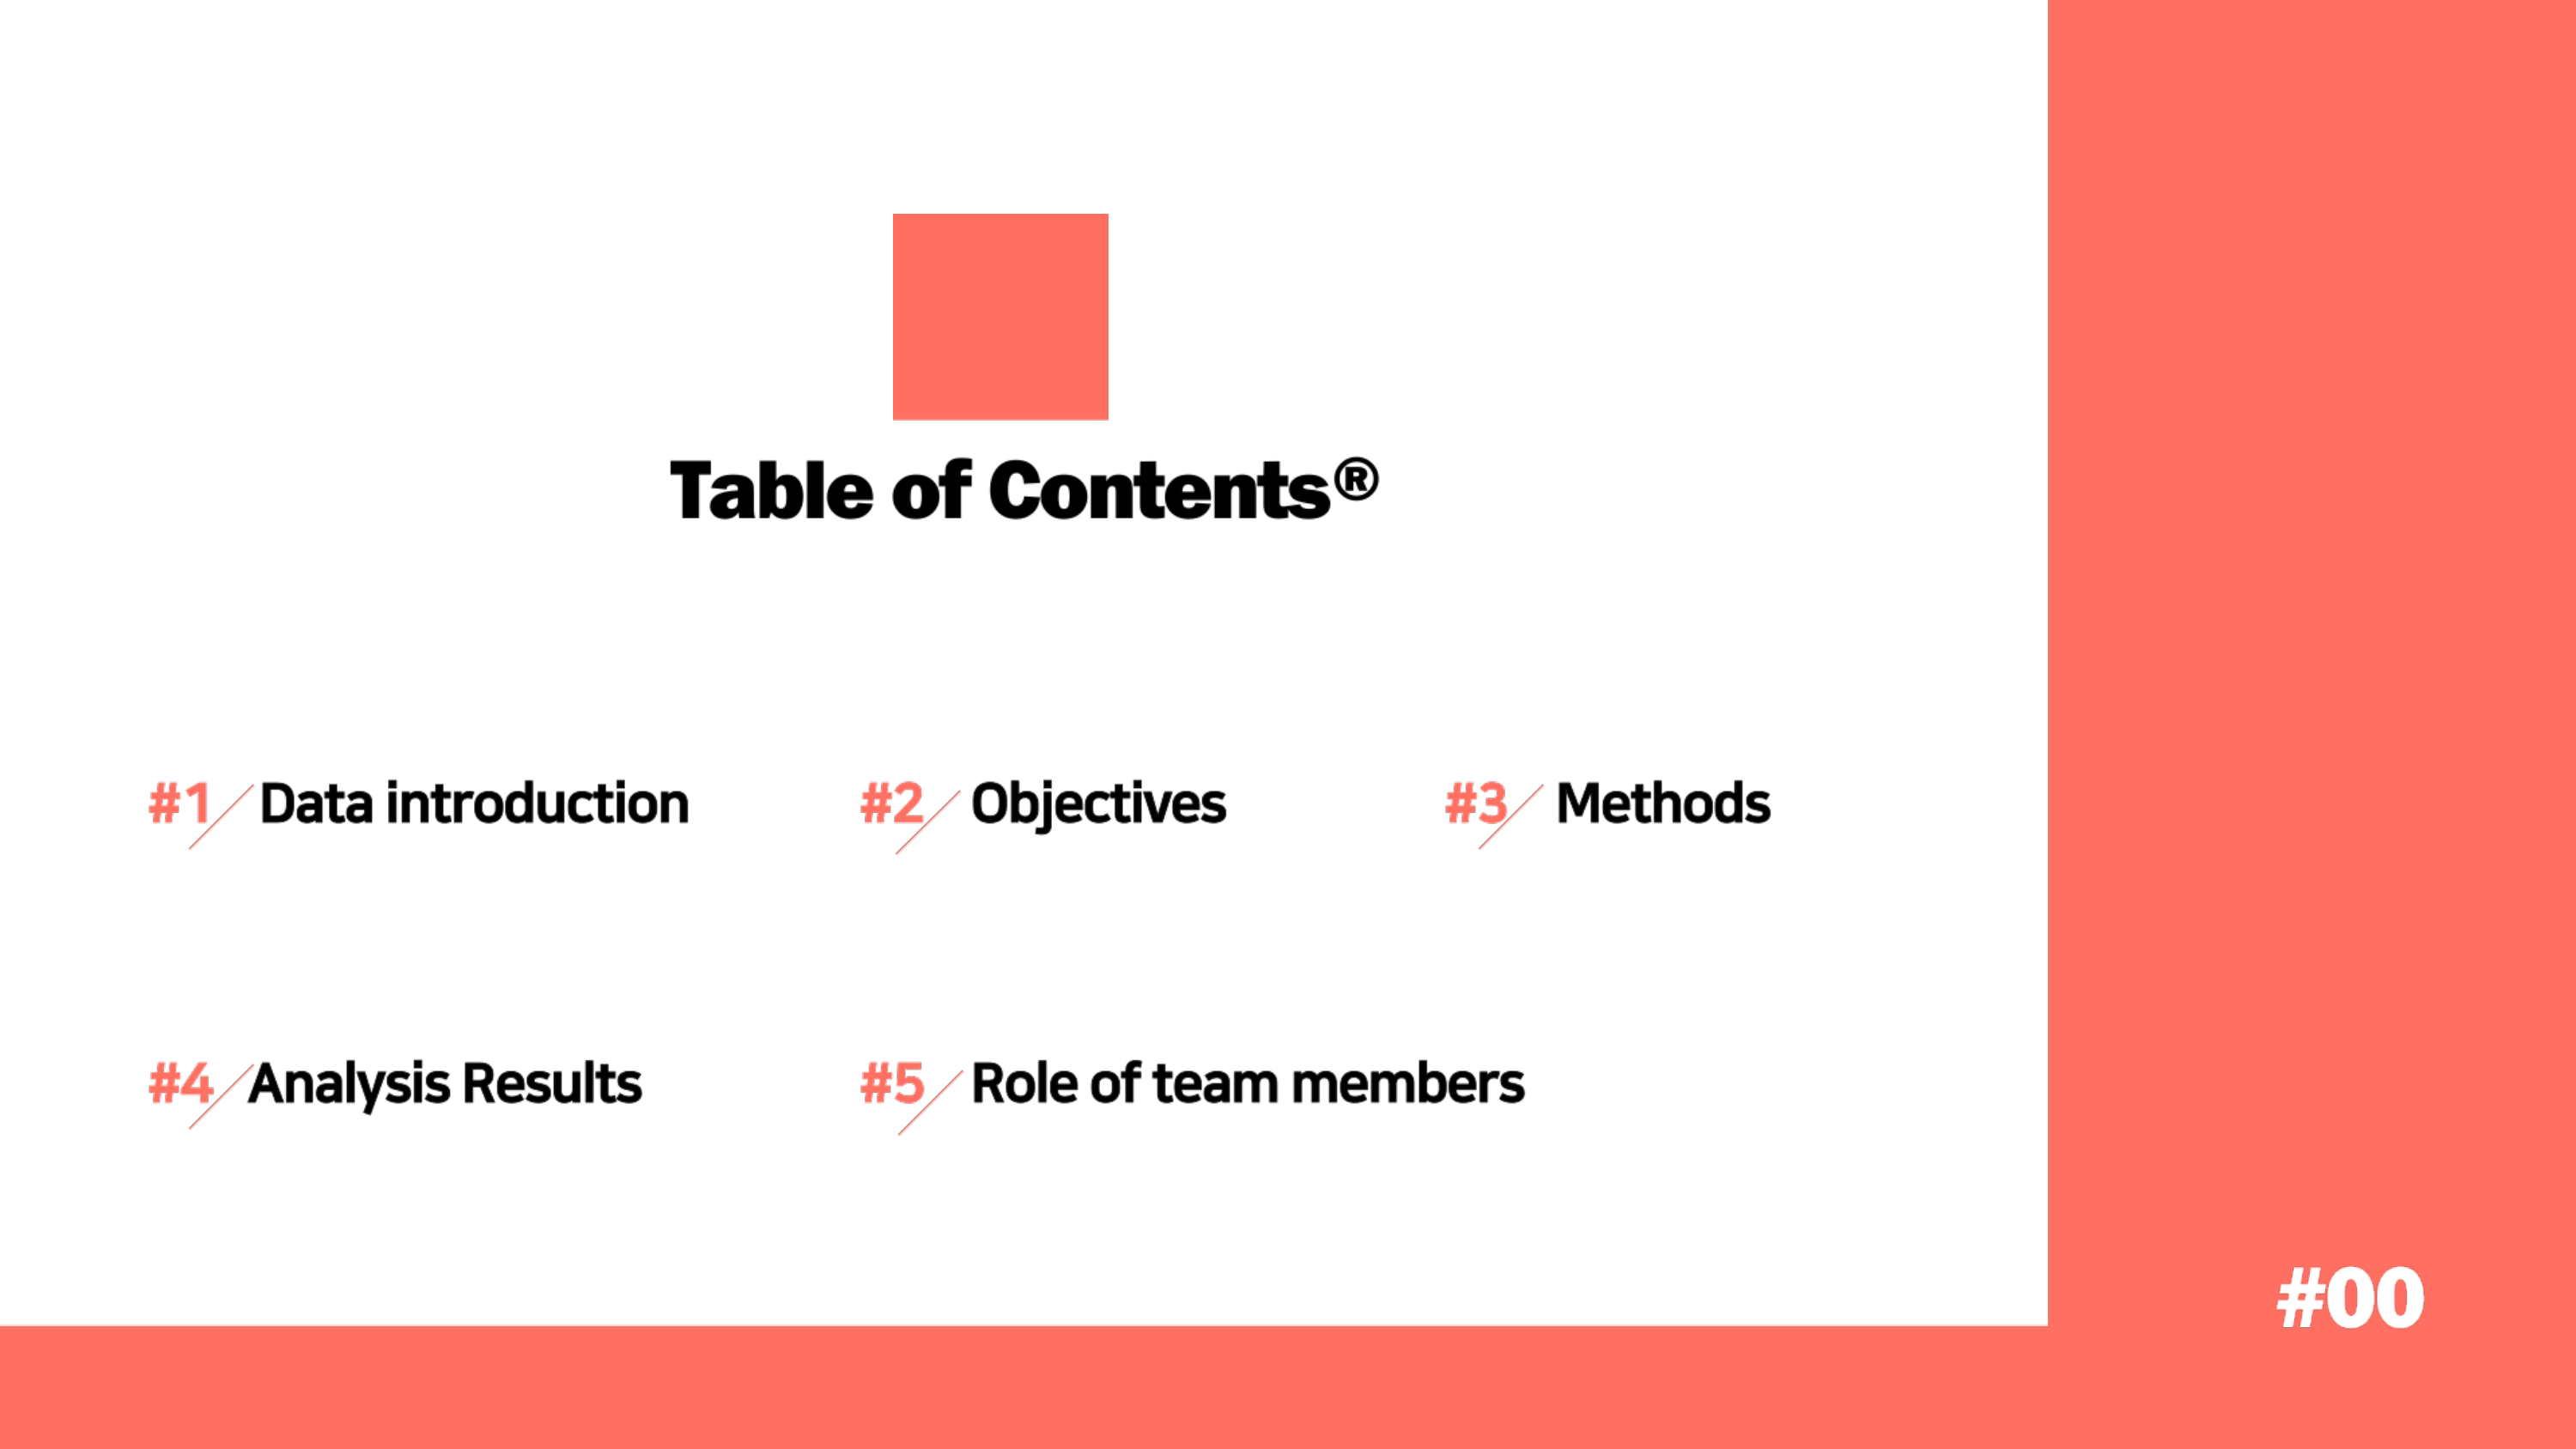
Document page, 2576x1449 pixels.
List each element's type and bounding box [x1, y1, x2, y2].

picture [1436, 759, 1796, 855]
text_box [884, 1099, 976, 1106]
text_box [882, 819, 974, 826]
picture [851, 1039, 1552, 1135]
text_box [1465, 813, 1557, 821]
picture [140, 1039, 669, 1139]
picture [542, 415, 1411, 568]
text_box [175, 813, 267, 821]
picture [2215, 1220, 2469, 1380]
picture [851, 759, 1252, 858]
picture [140, 759, 720, 855]
text_box [0, 0, 2048, 1326]
text_box [175, 1093, 267, 1100]
text_box [893, 214, 1109, 414]
